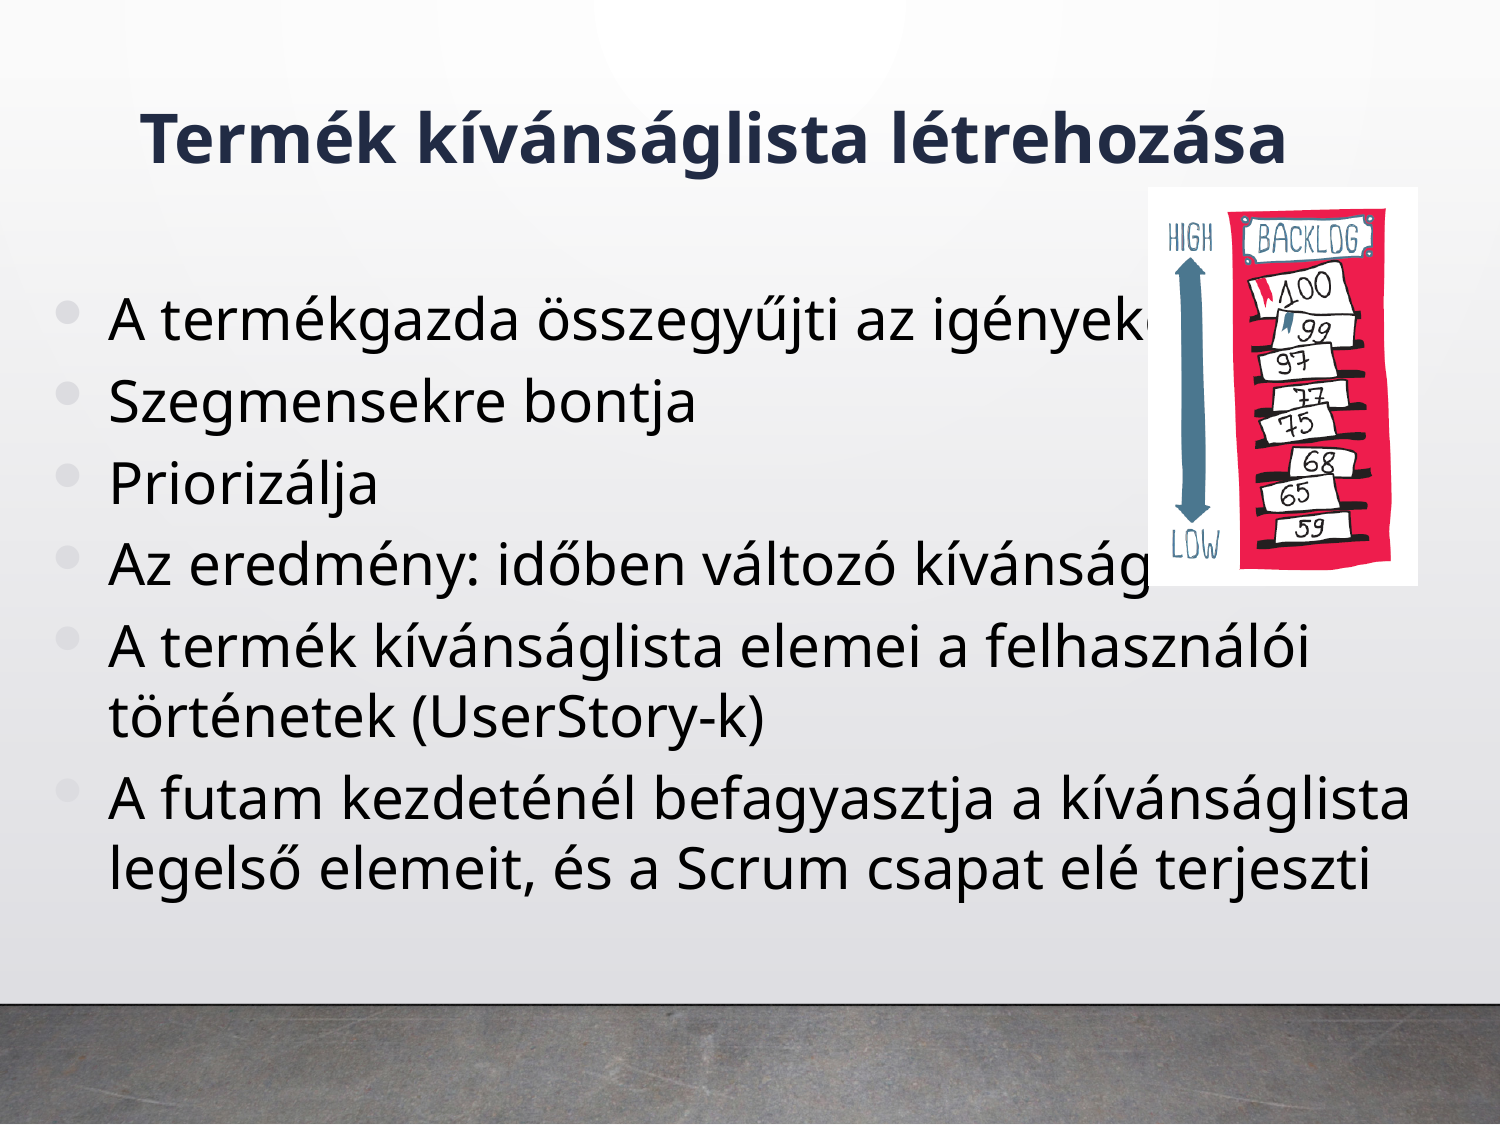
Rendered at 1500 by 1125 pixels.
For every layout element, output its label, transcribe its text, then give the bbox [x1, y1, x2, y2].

text_box [37, 775, 1438, 788]
picture [0, 1004, 1500, 1124]
text_box Termék kívánságlista létrehozása [124, 87, 1388, 225]
picture [1148, 187, 1418, 587]
text_box A termékgazda összegyűjti az igényeket Szegmensekre bontja Priorizálja Az eredmény: időben változó kívánságlista A termék kívánságlista elemei a felhasználói történetek (UserStory-k) A futam kezdeténél befagyasztja a kívánságlista legelső elemeit, és a Scrum csapat elé terjeszti [37, 275, 1438, 775]
